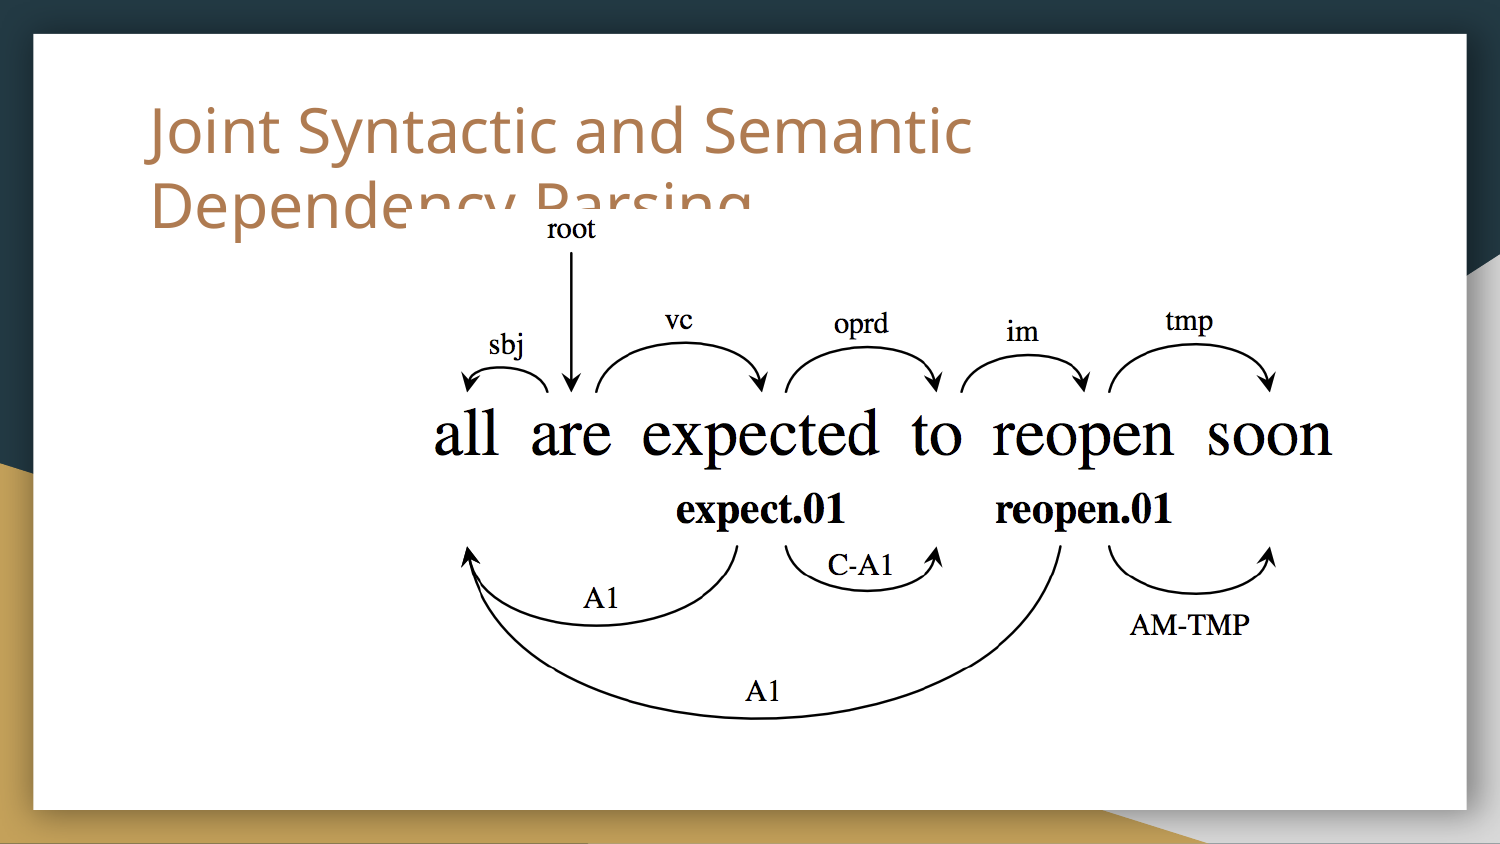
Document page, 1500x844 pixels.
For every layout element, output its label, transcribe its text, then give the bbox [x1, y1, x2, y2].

title Joint Syntactic and Semantic Dependency Parsing [134, 76, 1366, 233]
picture [405, 209, 1369, 759]
